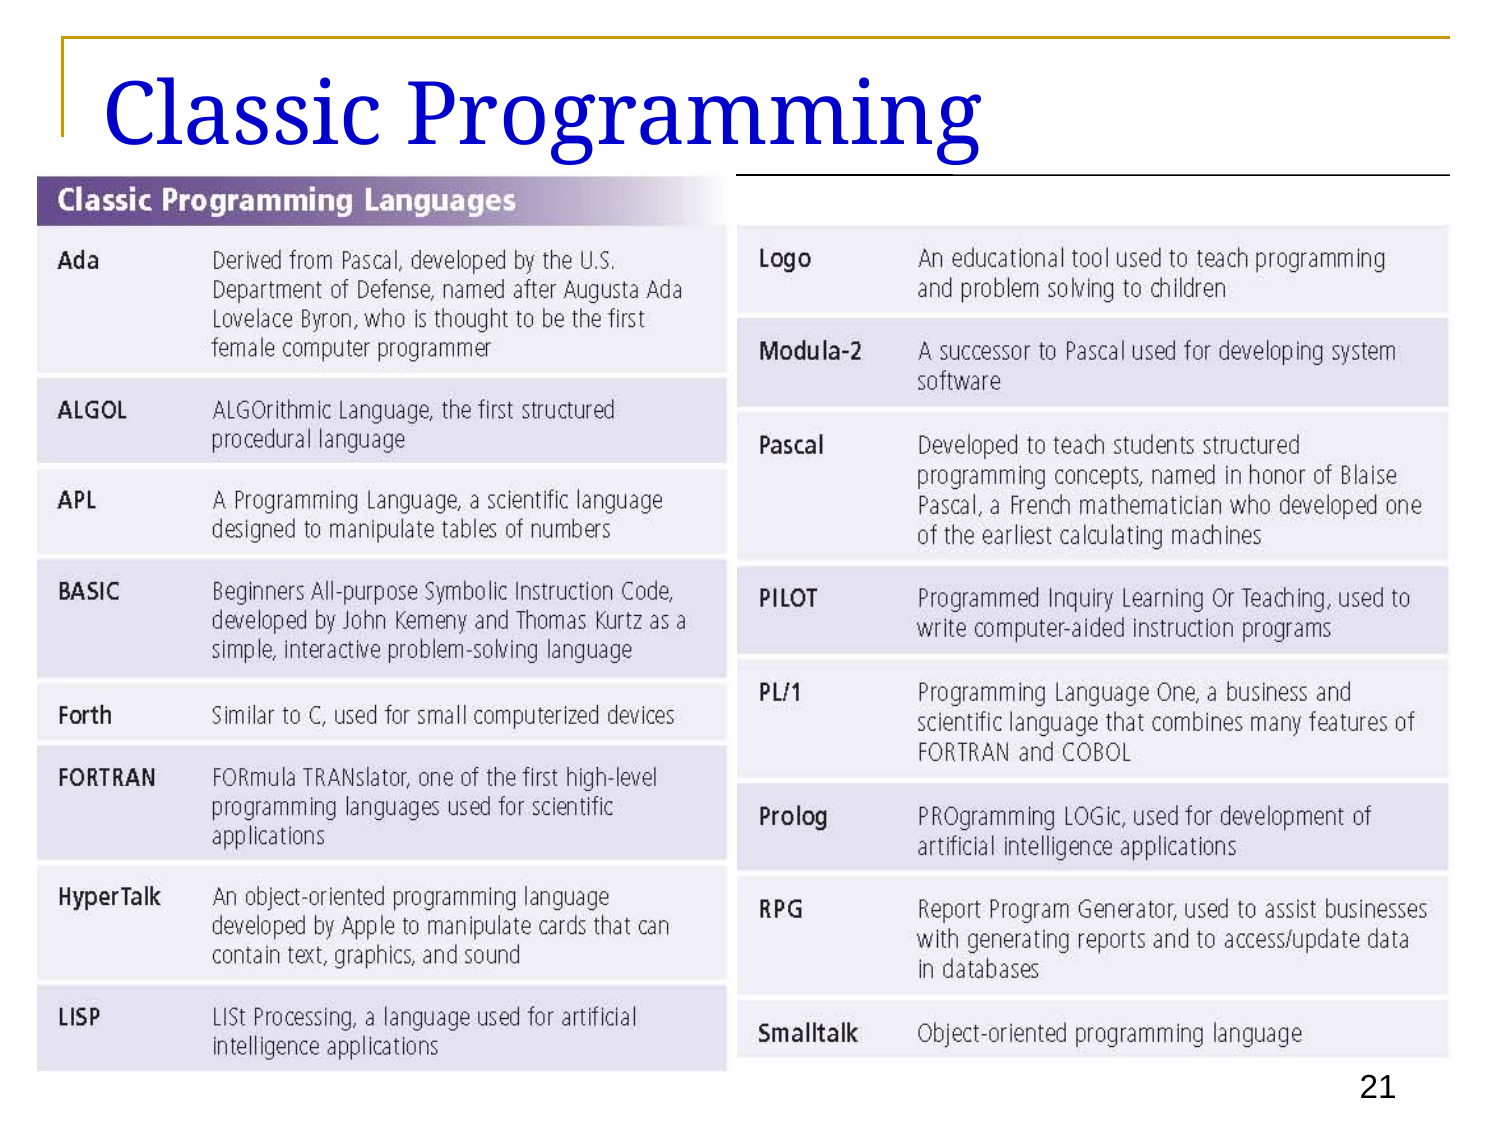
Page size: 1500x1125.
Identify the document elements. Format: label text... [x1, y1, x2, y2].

picture [37, 174, 736, 1076]
title Classic Programming Languages [87, 49, 1451, 163]
picture [737, 224, 1454, 1063]
